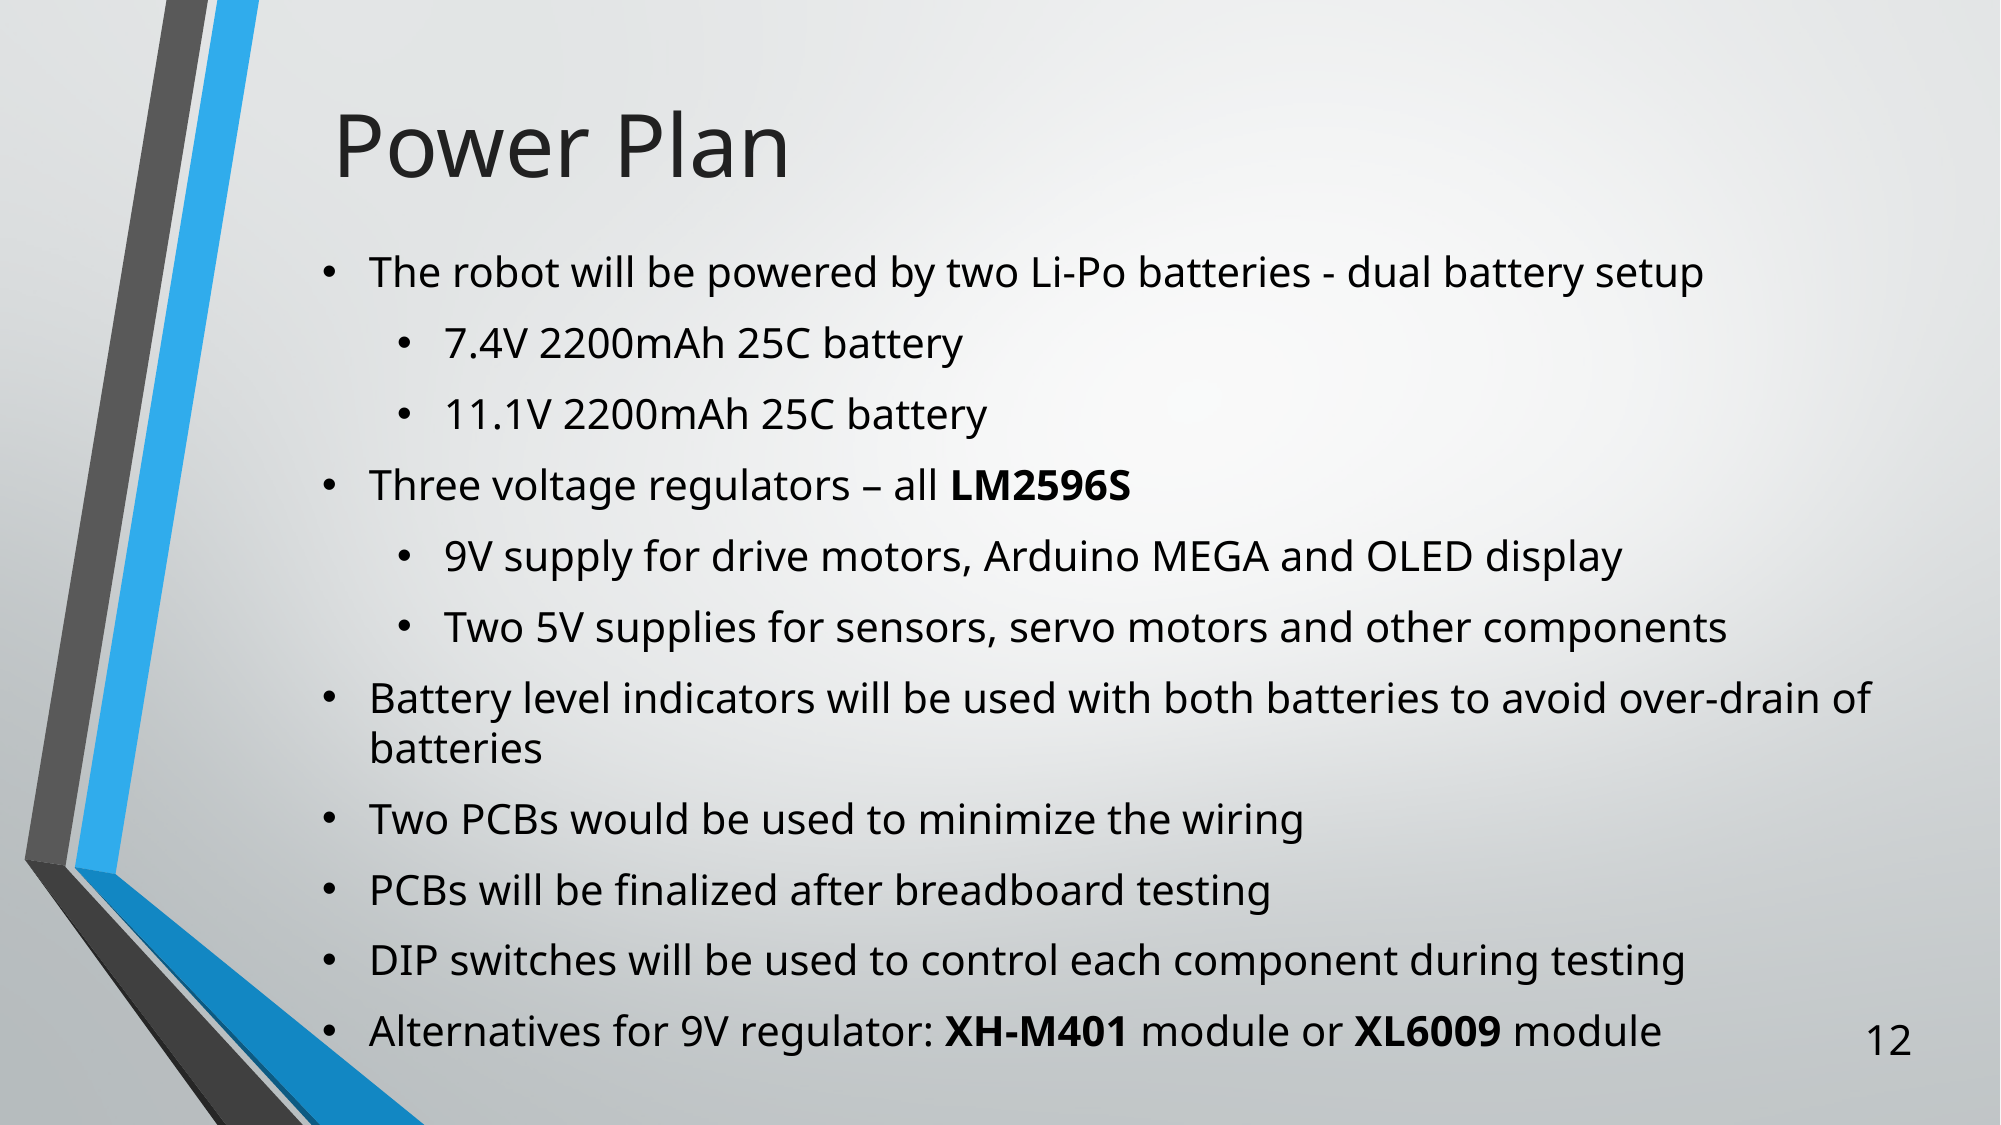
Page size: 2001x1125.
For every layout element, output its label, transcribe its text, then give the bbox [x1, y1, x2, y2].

text_box Power Plan [317, 82, 1389, 203]
text_box The robot will be powered by two Li-Po batteries - dual battery setup 7.4V 2200mAh 25C battery 11.1V 2200mAh 25C battery Three voltage regulators – all LM2596S 9V supply for drive motors, Arduino MEGA and OLED display Two 5V supplies for sensors, servo motors and other components Battery level indicators will be used with both batteries to avoid over-drain of batteries Two PCBs would be used to minimize the wiring PCBs will be finalized after breadboard testing DIP switches will be used to control each component during testing Alternatives for 9V regulator: XH-M401 module or XL6009 module [307, 238, 1976, 1063]
slide_number 12 [1837, 1011, 1928, 1072]
